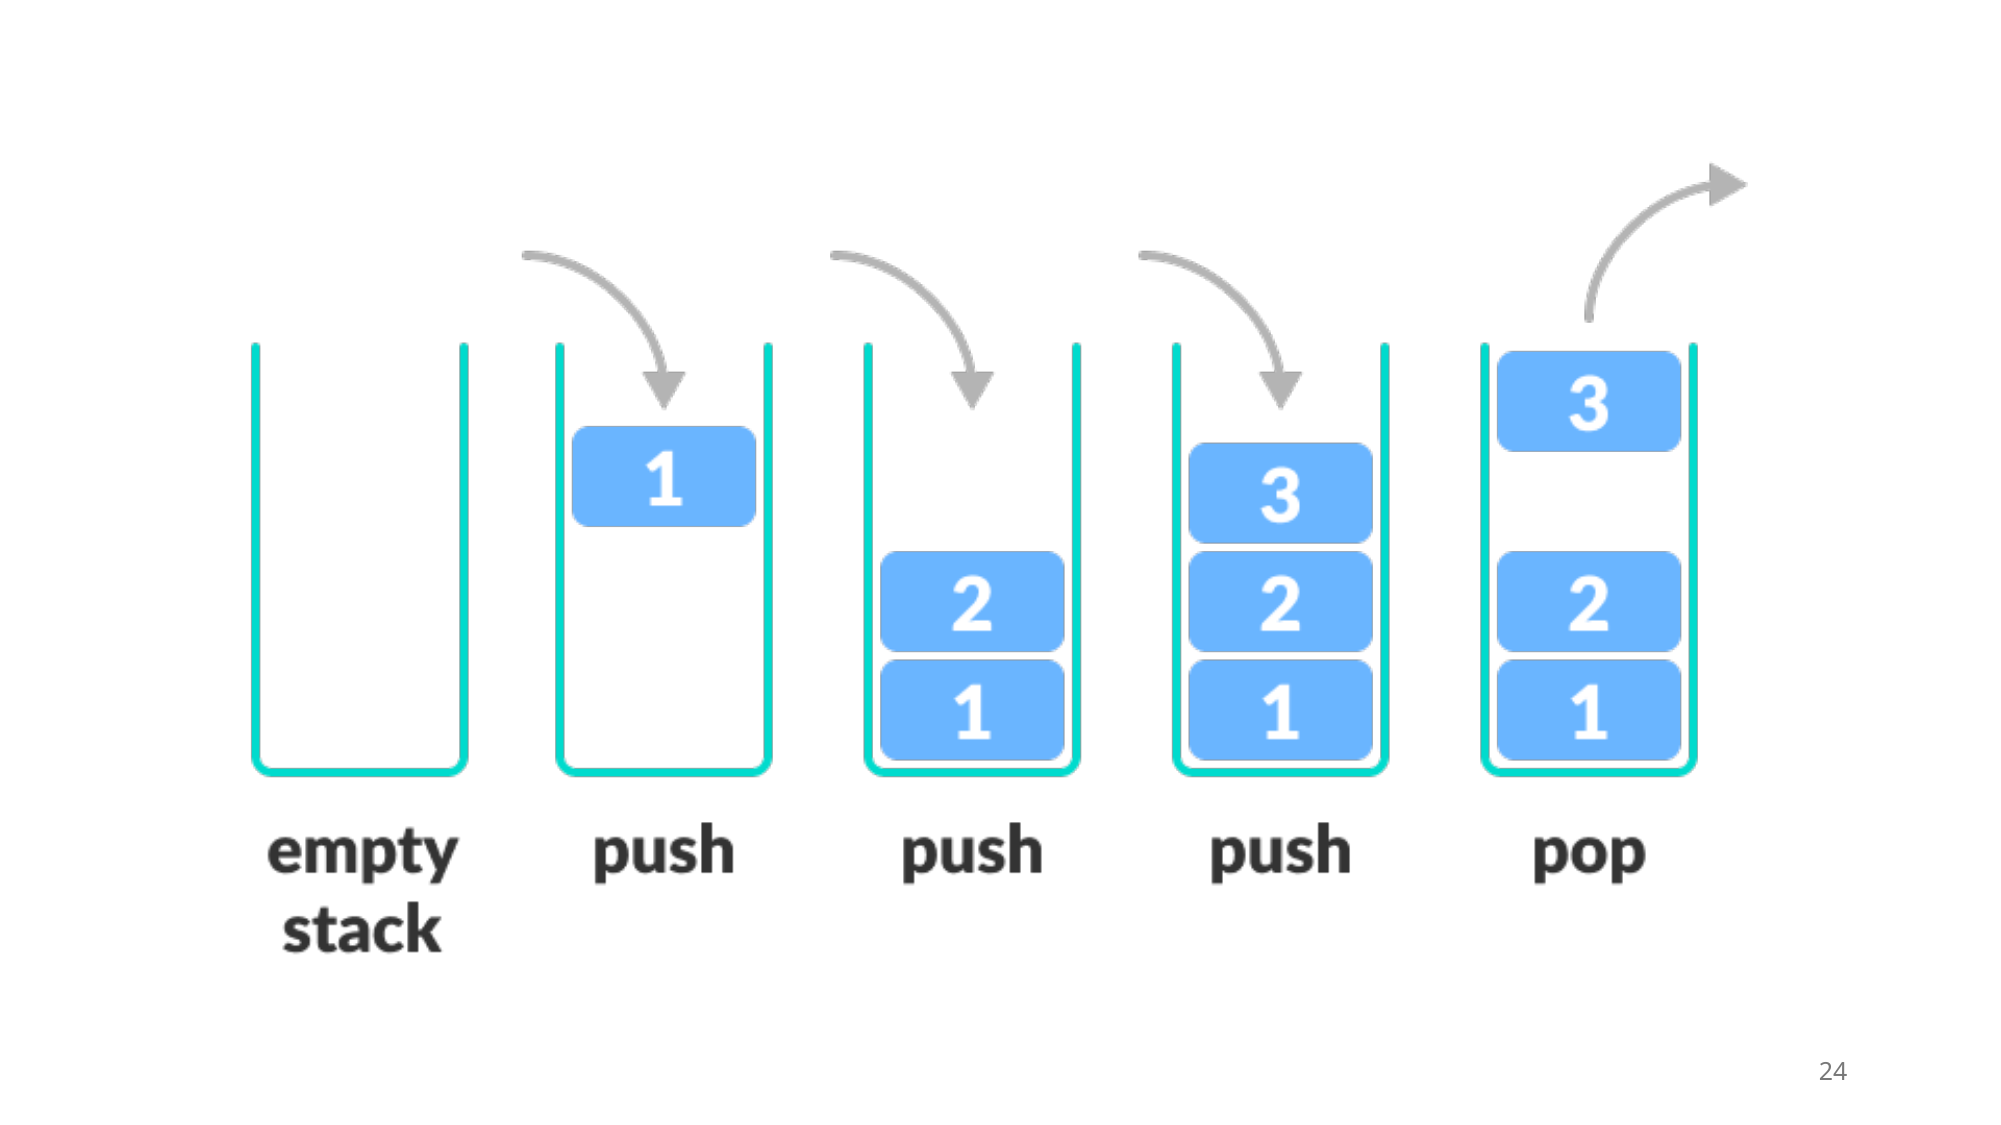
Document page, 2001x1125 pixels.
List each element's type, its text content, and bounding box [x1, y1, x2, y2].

slide_number 24 [1412, 1042, 1863, 1103]
picture [151, 59, 1849, 1066]
